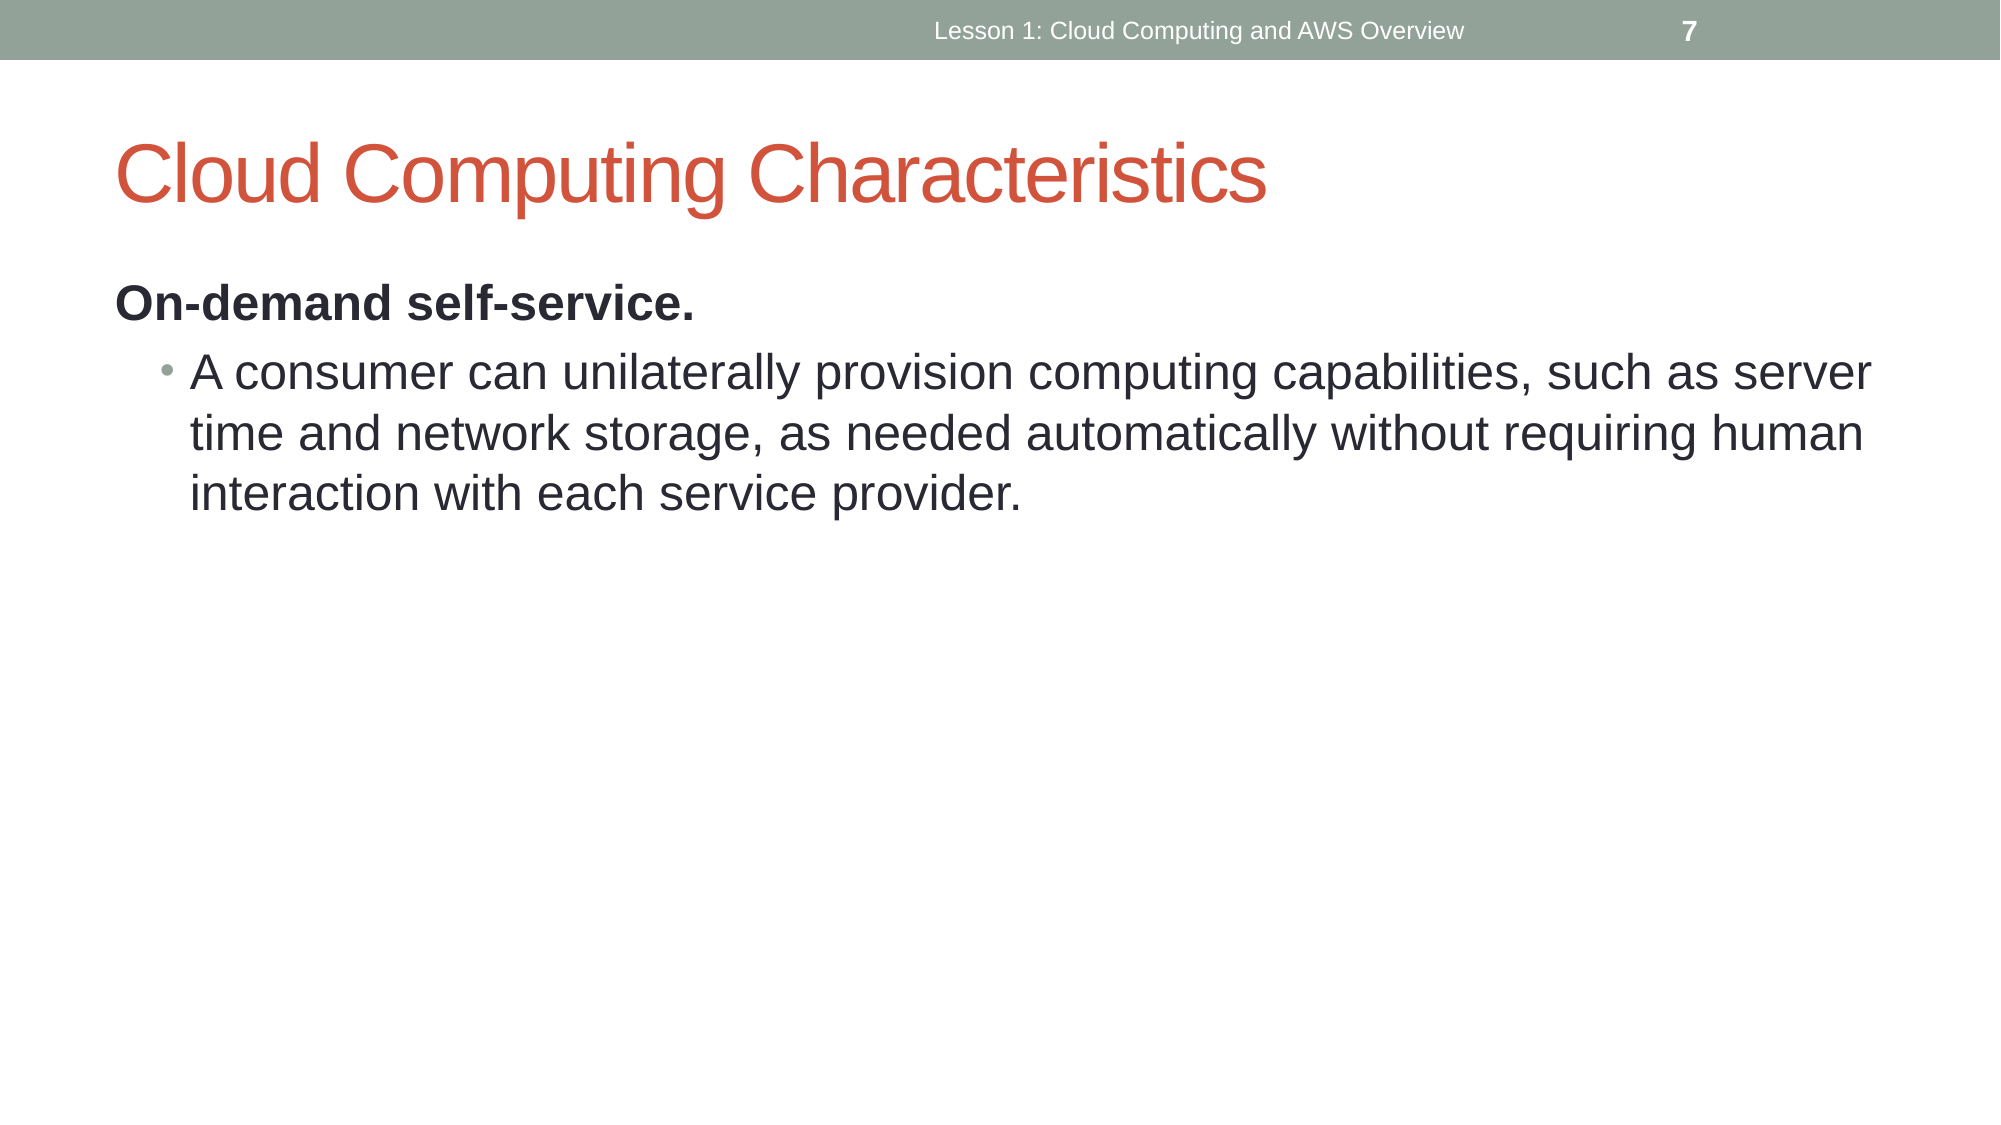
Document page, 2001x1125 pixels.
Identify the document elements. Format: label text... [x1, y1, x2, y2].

title Cloud Computing Characteristics [99, 87, 1900, 250]
slide_number 7 [1666, 3, 1900, 57]
list On-demand self-service. A consumer can unilaterally provision computing capabilities, such as server time and network storage, as needed automatically without requiring human interaction with each service provider. [99, 262, 1900, 1063]
footer Lesson 1: Cloud Computing and AWS Overview [750, 3, 1650, 57]
